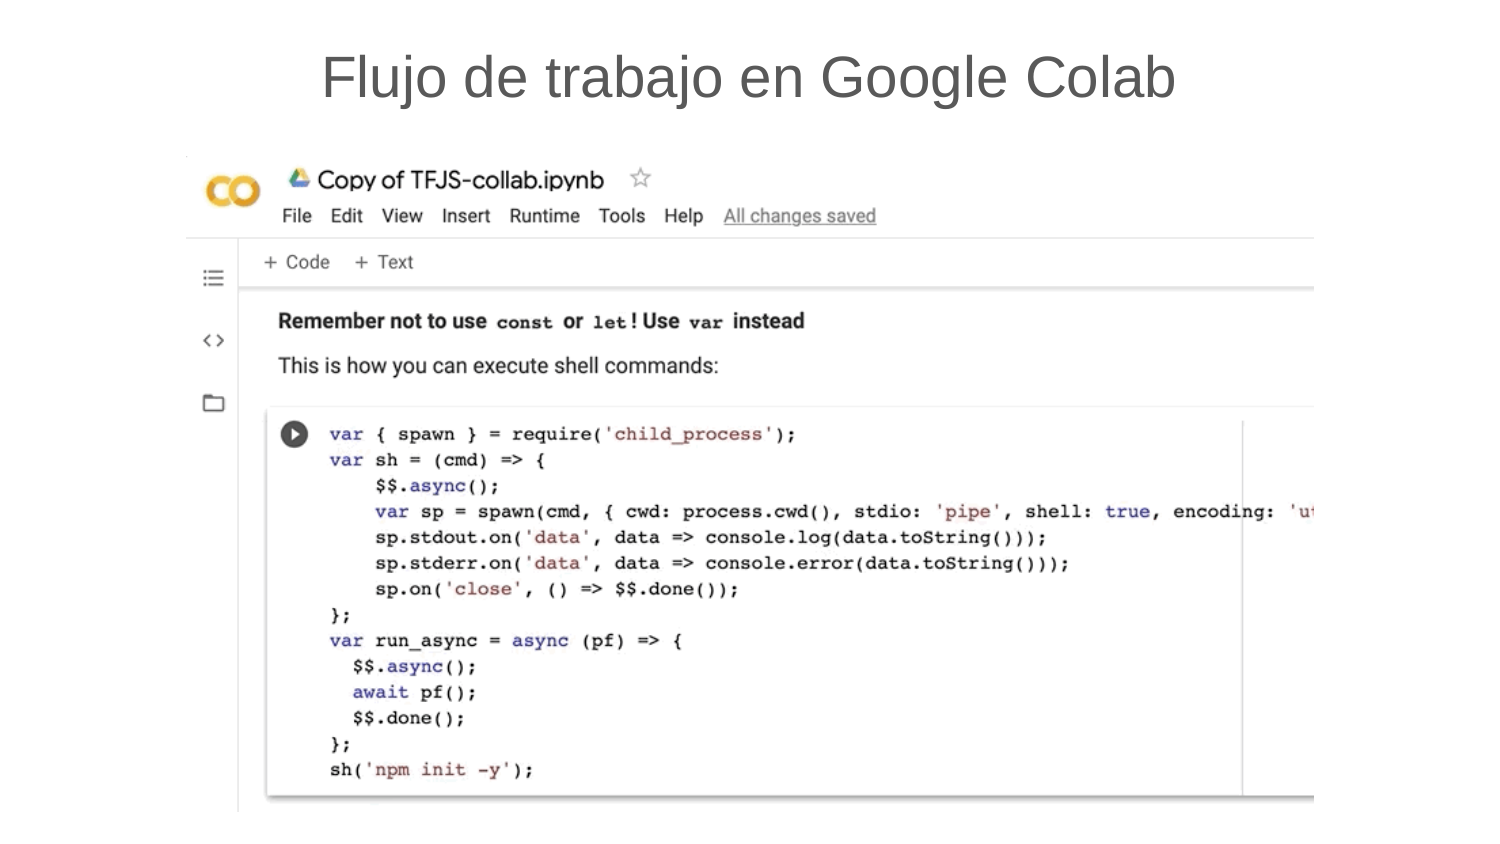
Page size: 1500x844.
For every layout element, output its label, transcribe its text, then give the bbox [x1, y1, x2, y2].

subtitle Flujo de trabajo en Google Colab [154, 24, 1346, 139]
picture [185, 156, 1314, 812]
